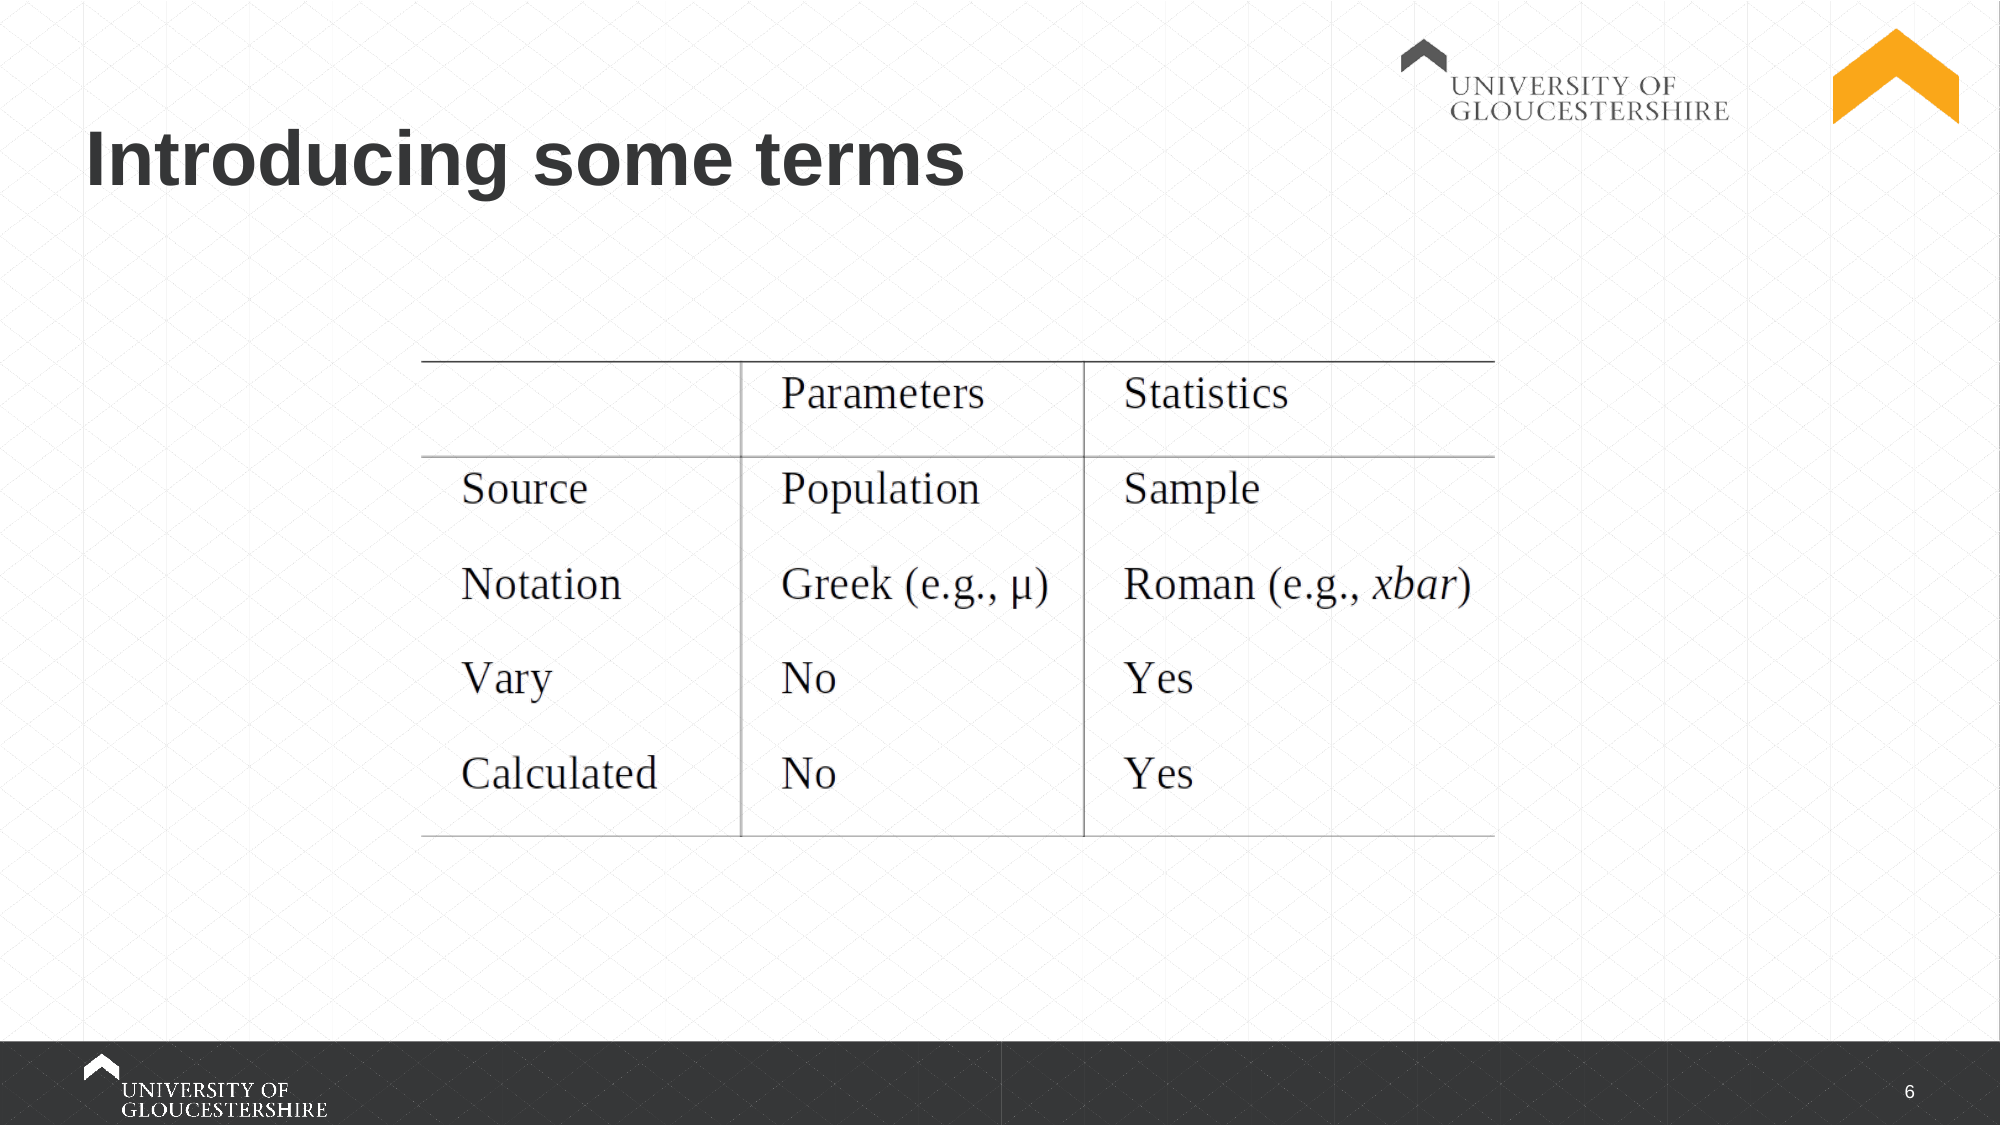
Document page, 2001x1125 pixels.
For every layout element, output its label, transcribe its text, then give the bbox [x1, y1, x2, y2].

picture [0, 1, 2001, 1125]
title Introducing some terms [85, 138, 983, 257]
